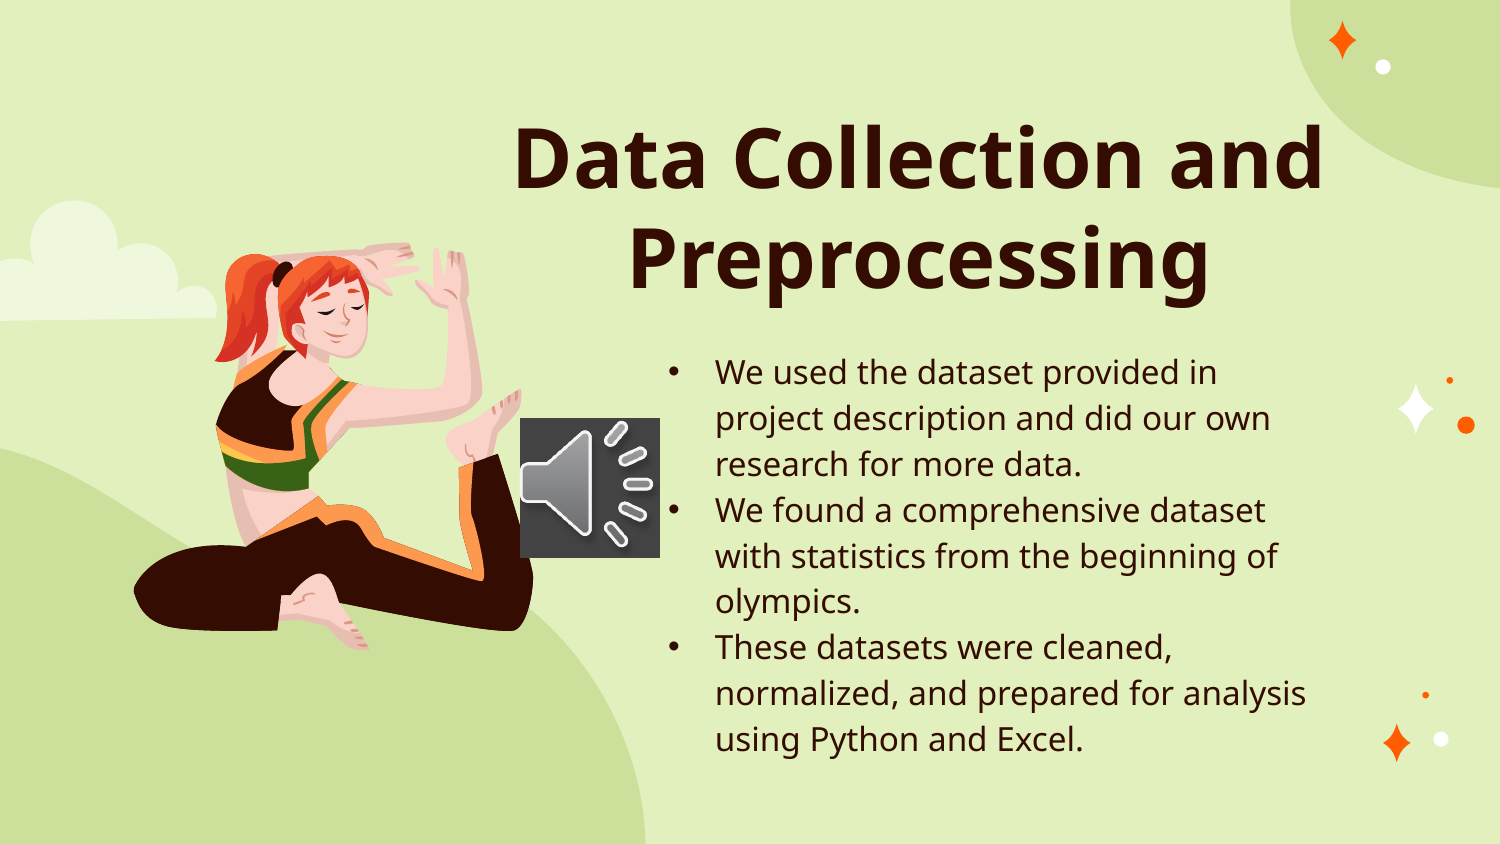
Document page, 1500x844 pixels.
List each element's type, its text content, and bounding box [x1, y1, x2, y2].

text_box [133, 242, 534, 651]
title Data Collection and Preprocessing [489, 194, 1349, 321]
subtitle We used the dataset provided in project description and did our own research for more data. We found a comprehensive dataset with statistics from the beginning of olympics. These datasets were cleaned, normalized, and prepared for analysis using Python and Excel. [653, 330, 1334, 398]
picture [518, 416, 662, 560]
